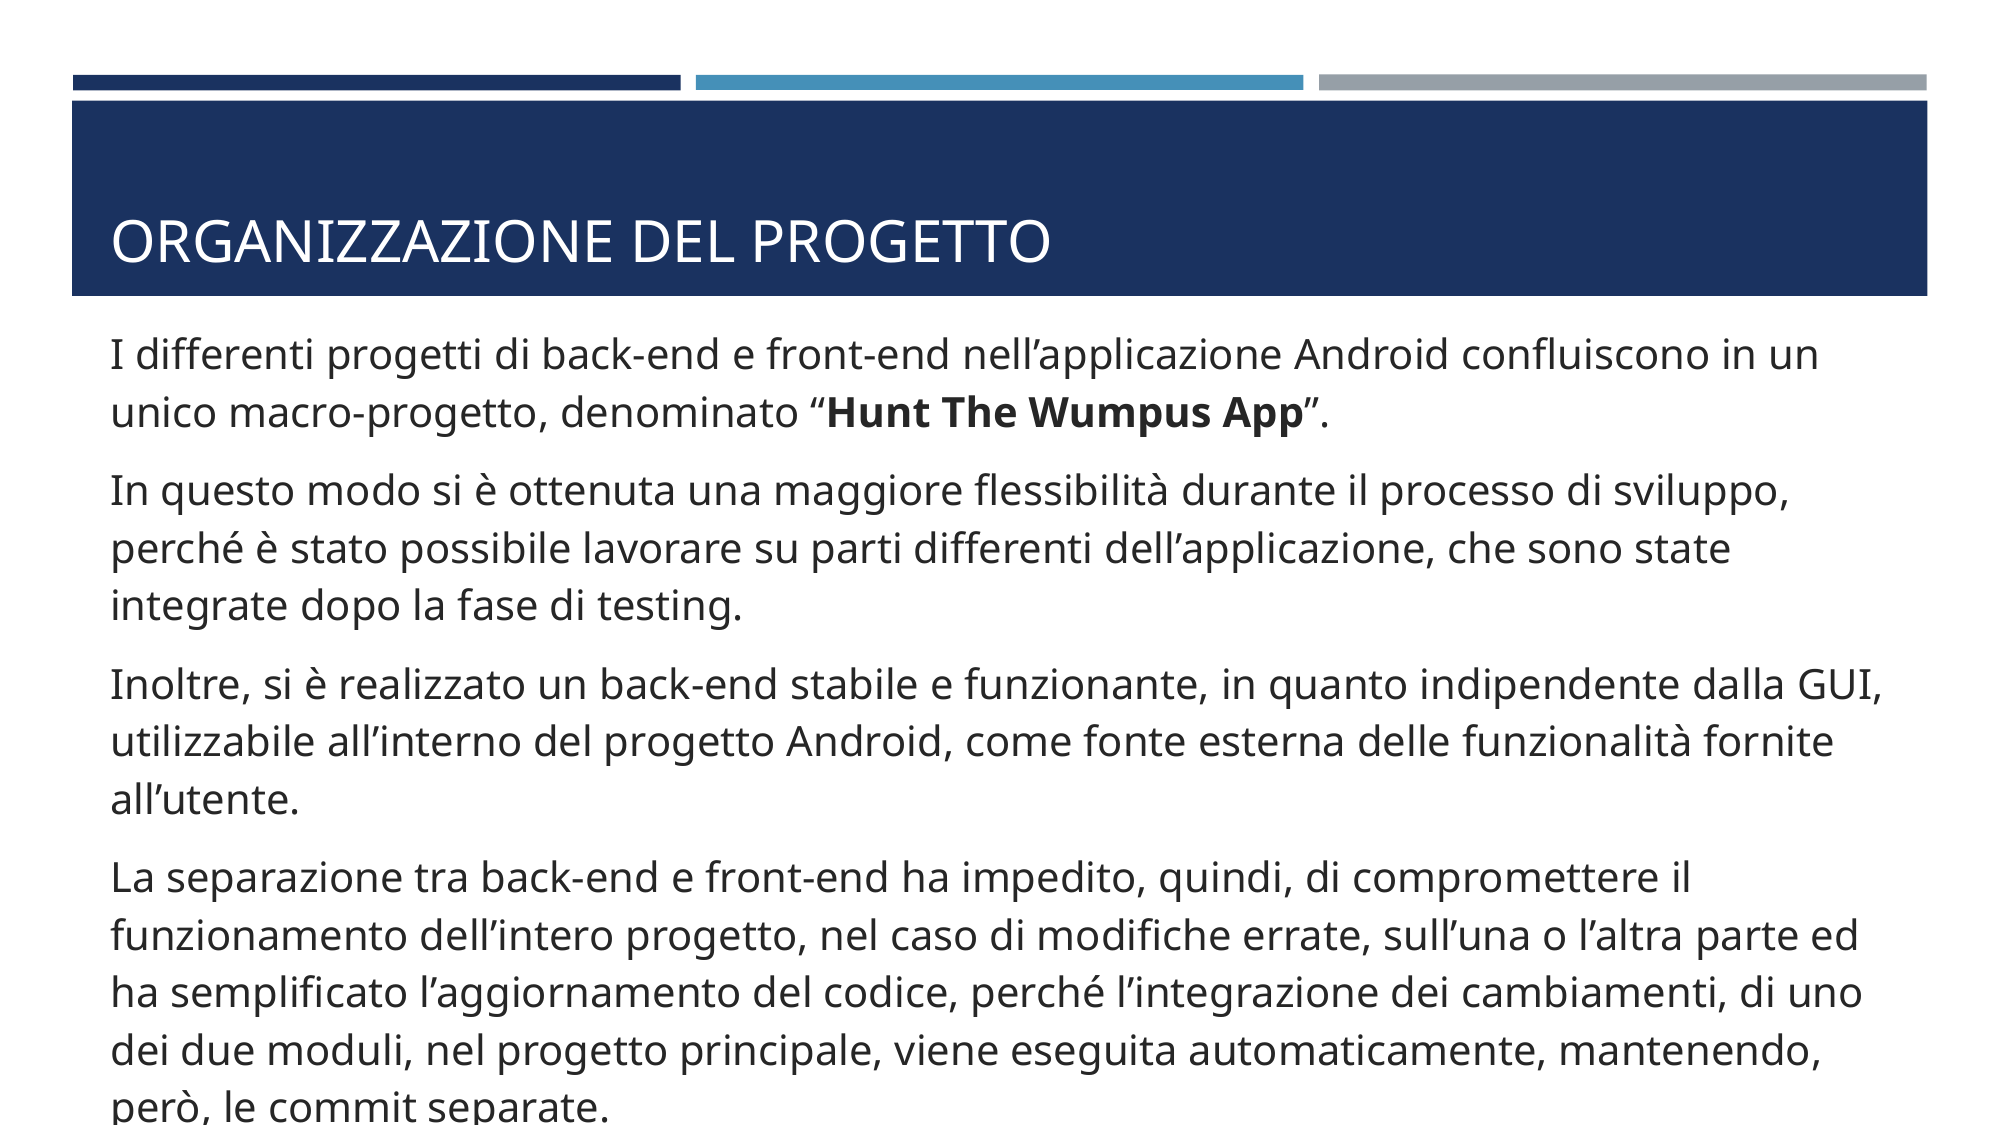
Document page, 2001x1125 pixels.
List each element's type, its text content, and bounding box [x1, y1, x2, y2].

text_box I differenti progetti di back-end e front-end nell’applicazione Android confluiscono in un unico macro-progetto, denominato “Hunt The Wumpus App”. In questo modo si è ottenuta una maggiore flessibilità durante il processo di sviluppo, perché è stato possibile lavorare su parti differenti dell’applicazione, che sono state integrate dopo la fase di testing. Inoltre, si è realizzato un back-end stabile e funzionante, in quanto indipendente dalla GUI, utilizzabile all’interno del progetto Android, come fonte esterna delle funzionalità fornite all’utente. La separazione tra back-end e front-end ha impedito, quindi, di compromettere il funzionamento dell’intero progetto, nel caso di modifiche errate, sull’una o l’altra parte ed ha semplificato l’aggiornamento del codice, perché l’integrazione dei cambiamenti, di uno dei due moduli, nel progetto principale, viene eseguita automaticamente, mantenendo, però, le commit separate. Il progetto finale è caricato nel repository https://github.com/ivochan/HuntTheWumpus_App” di Github e contiene i link ai due progetti che utilizza. [95, 313, 1905, 1125]
title Organizzazione del progetto [95, 115, 1905, 282]
